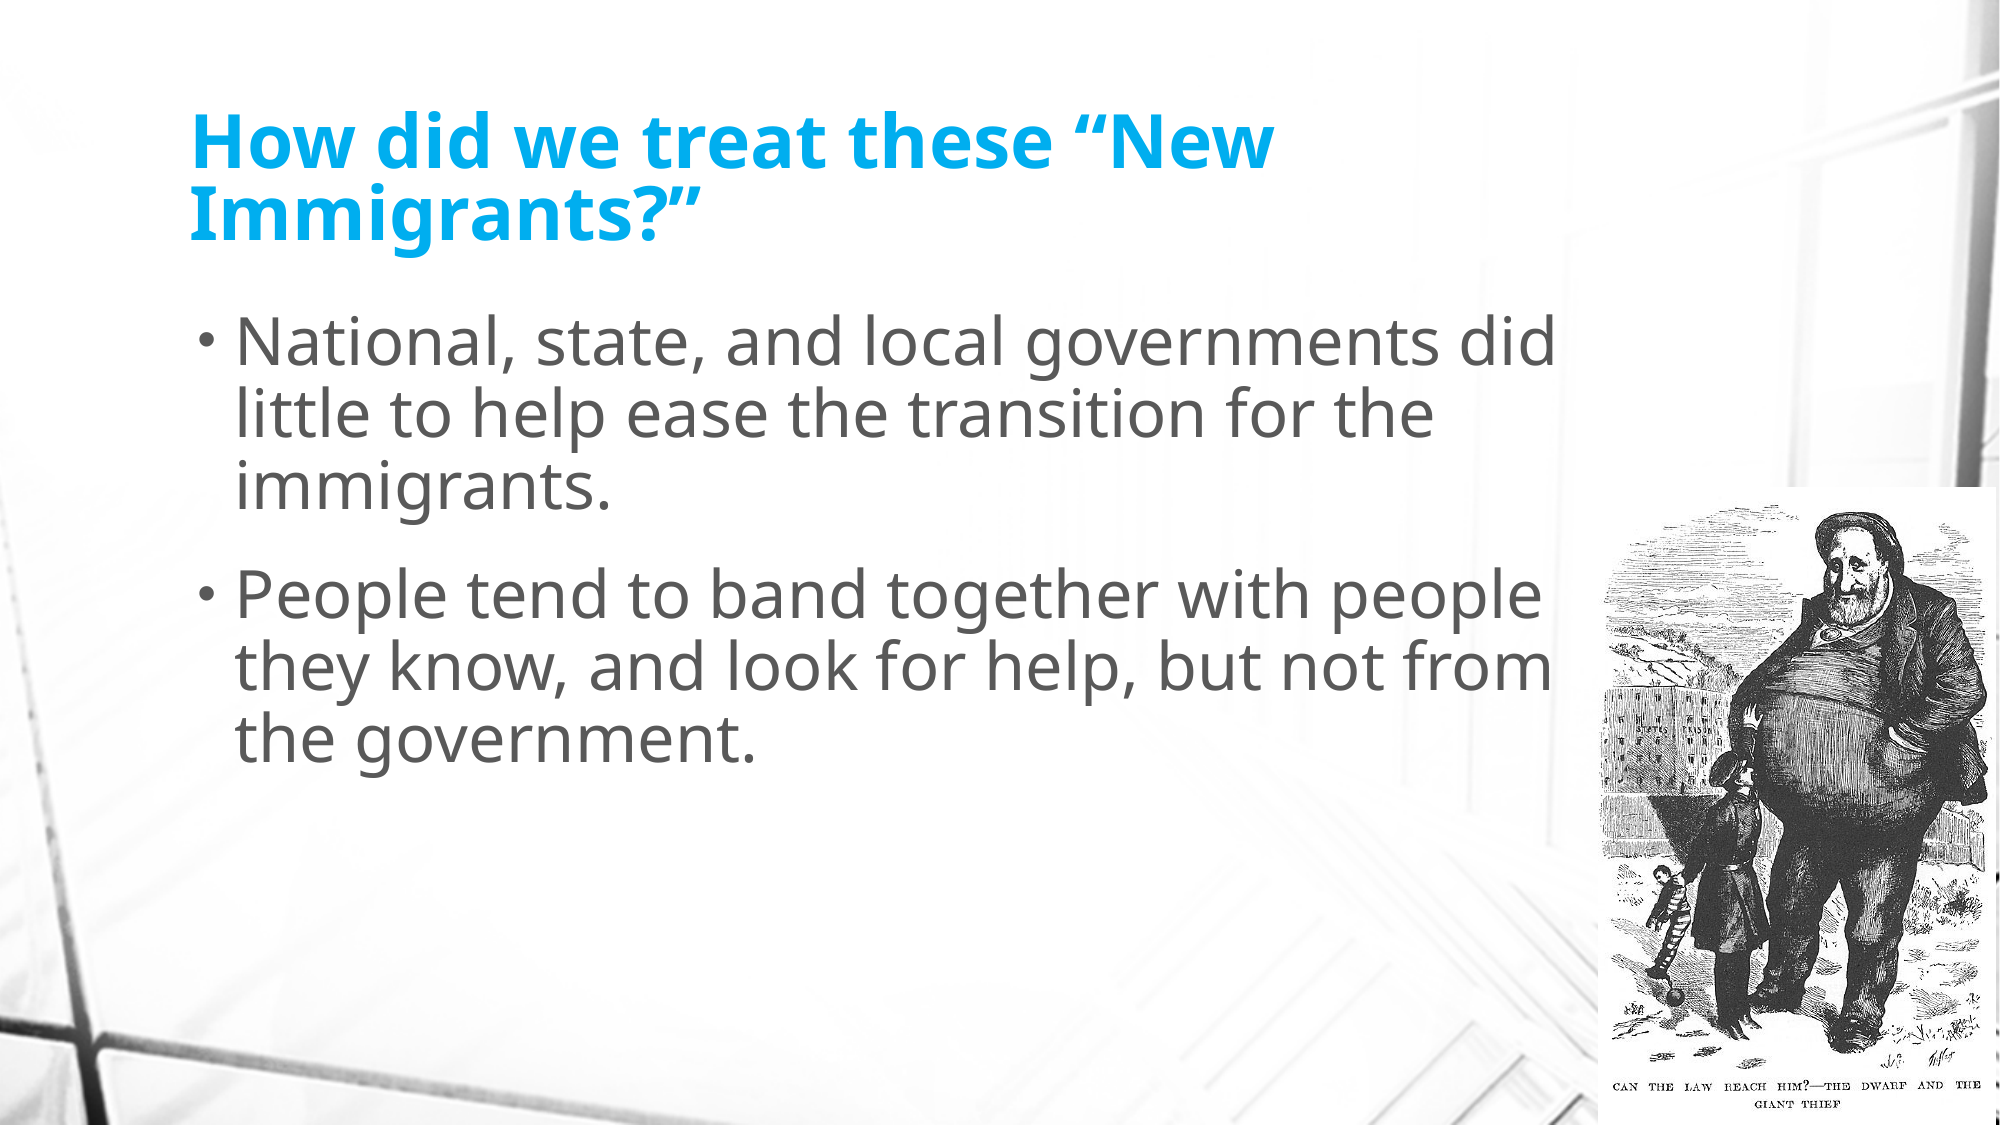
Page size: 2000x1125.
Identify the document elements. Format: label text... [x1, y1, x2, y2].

picture [0, 0, 2000, 1125]
list National, state, and local governments did little to help ease the transition for the immigrants. People tend to band together with people they know, and look for help, but not from the government. [174, 299, 1600, 988]
title How did we treat these “New Immigrants?” [174, 87, 1600, 263]
